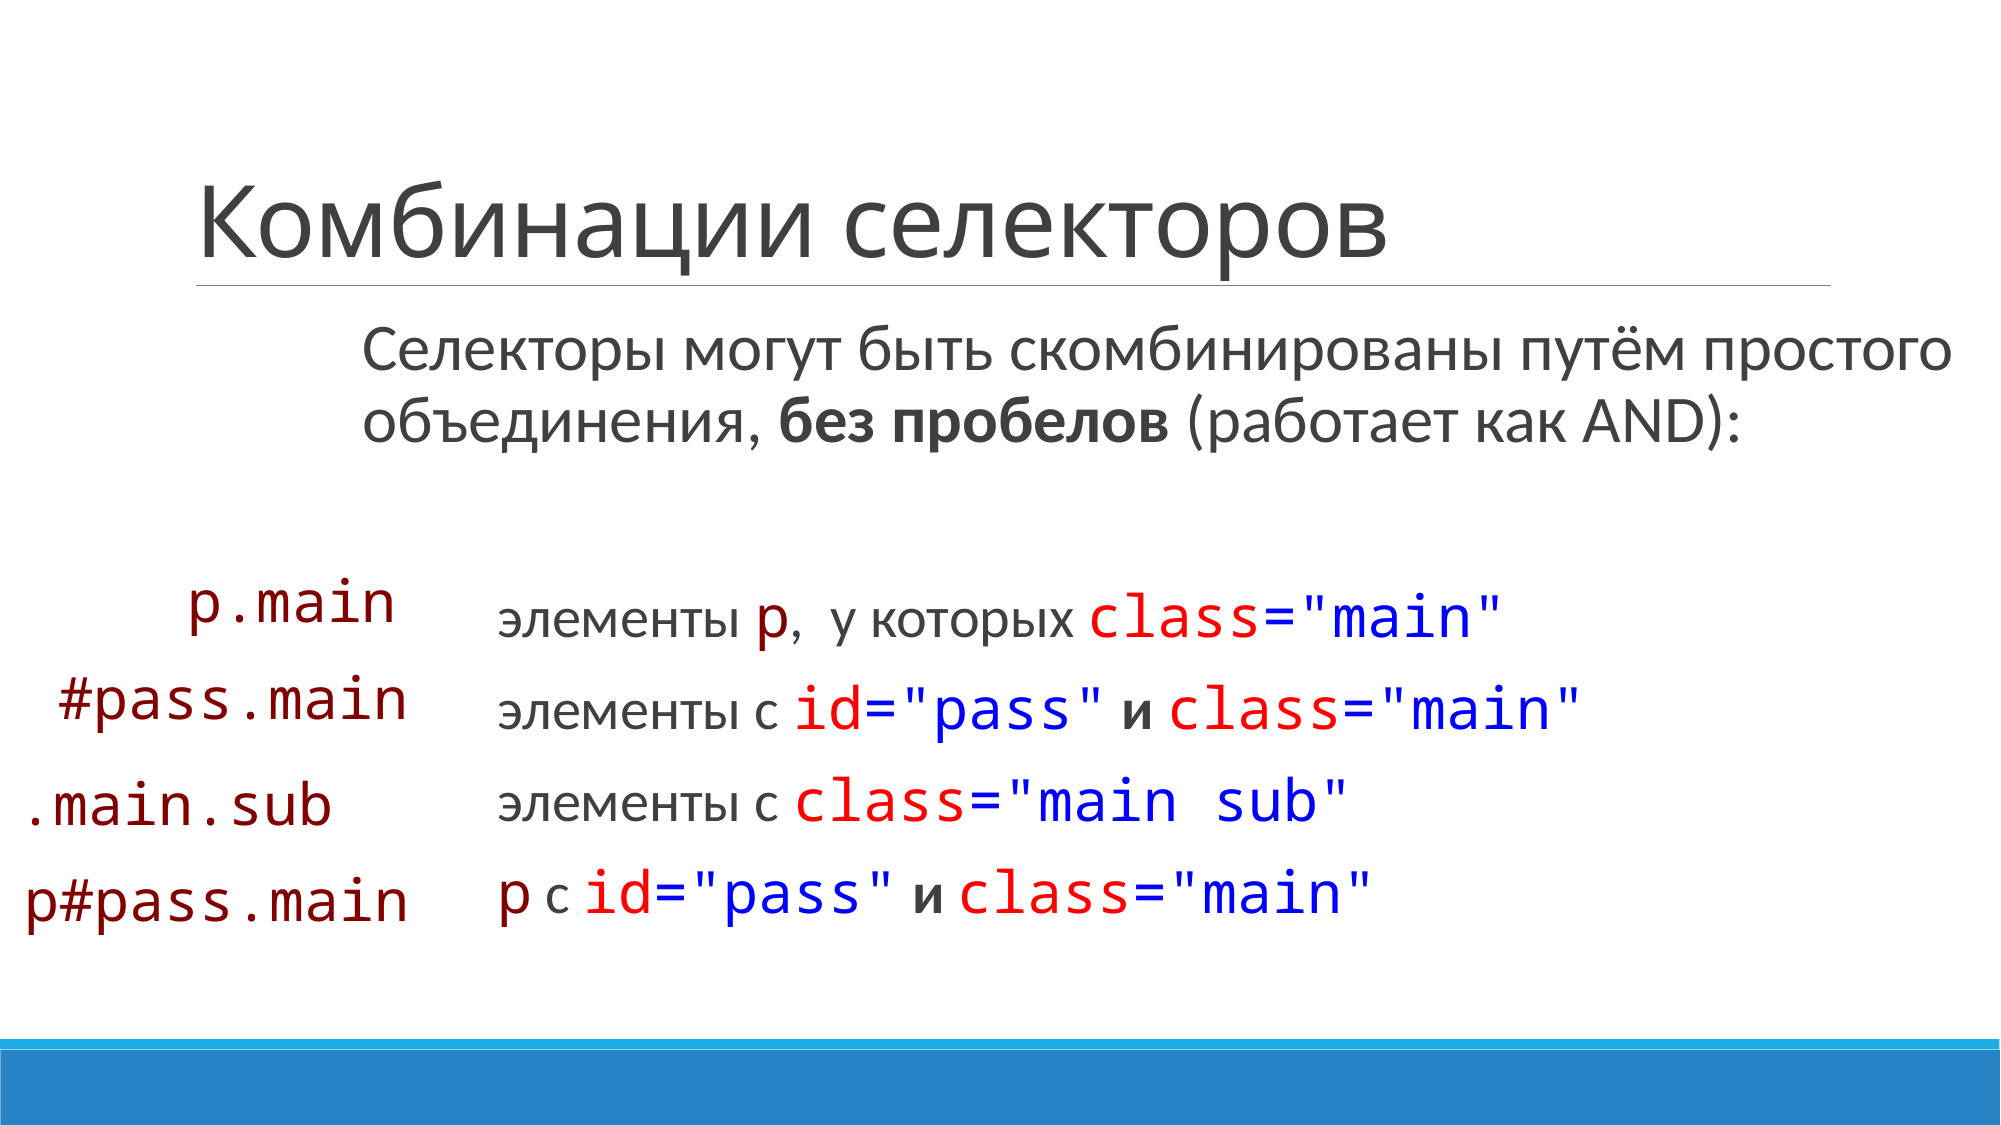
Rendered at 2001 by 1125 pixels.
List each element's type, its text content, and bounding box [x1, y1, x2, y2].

text_box #pass.main [43, 653, 424, 739]
title Комбинации селекторов [180, 47, 1830, 285]
text_box .main.sub [3, 759, 484, 845]
text_box p#pass.main [9, 855, 425, 941]
text_box p.main [172, 556, 412, 642]
list Селекторы могут быть скомбинированы путём простого объединения, без пробелов (работает как AND): элементы p, у которых class="main" элементы c id="pass" и class="main" элементы c class="main sub" p c id="pass" и class="main" [347, 305, 1969, 968]
